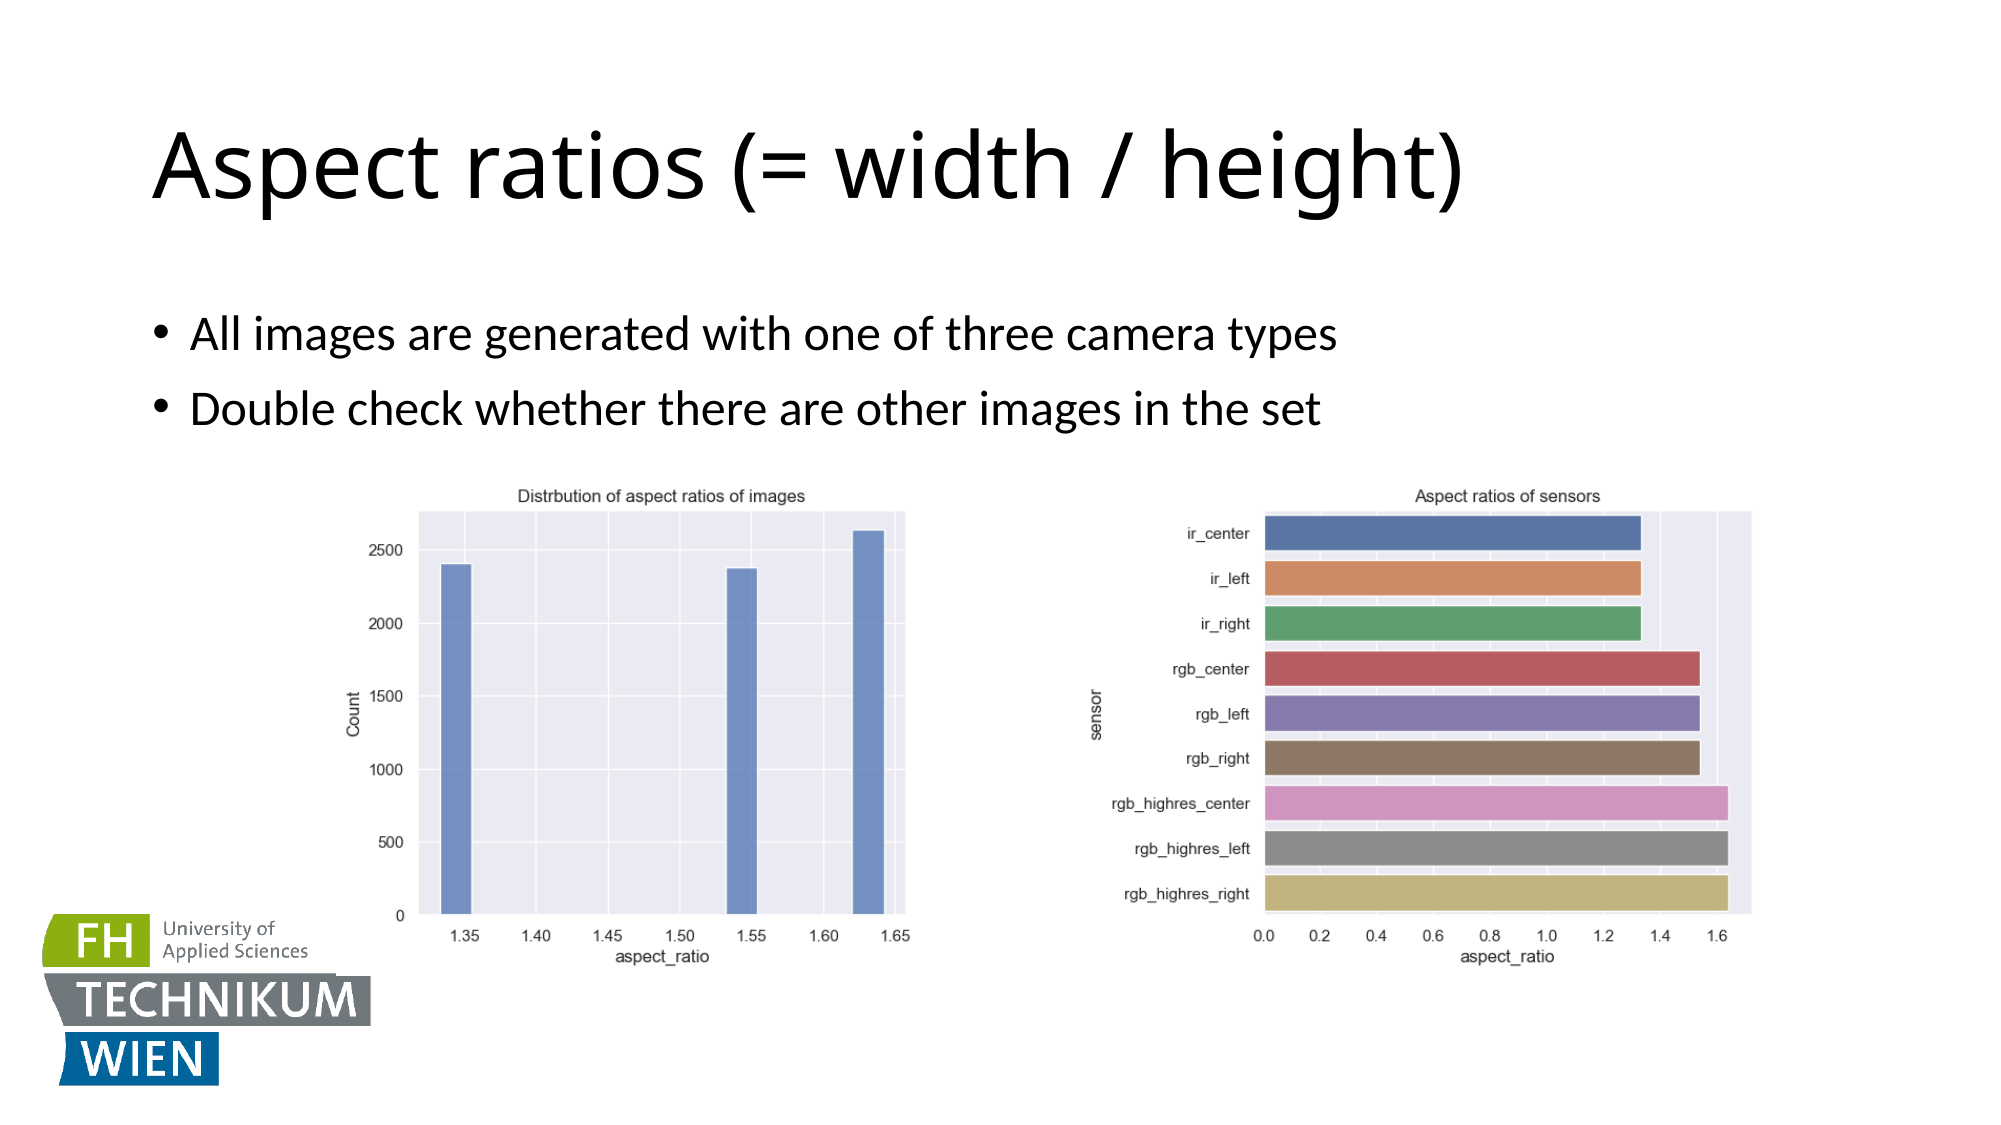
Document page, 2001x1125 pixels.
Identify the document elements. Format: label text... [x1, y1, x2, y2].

picture [0, 837, 427, 1125]
picture [336, 479, 921, 976]
list All images are generated with one of three camera types Double check whether there are other images in the set [137, 299, 1863, 1014]
title Aspect ratios (= width / height) [137, 59, 1863, 278]
picture [1079, 479, 1762, 976]
